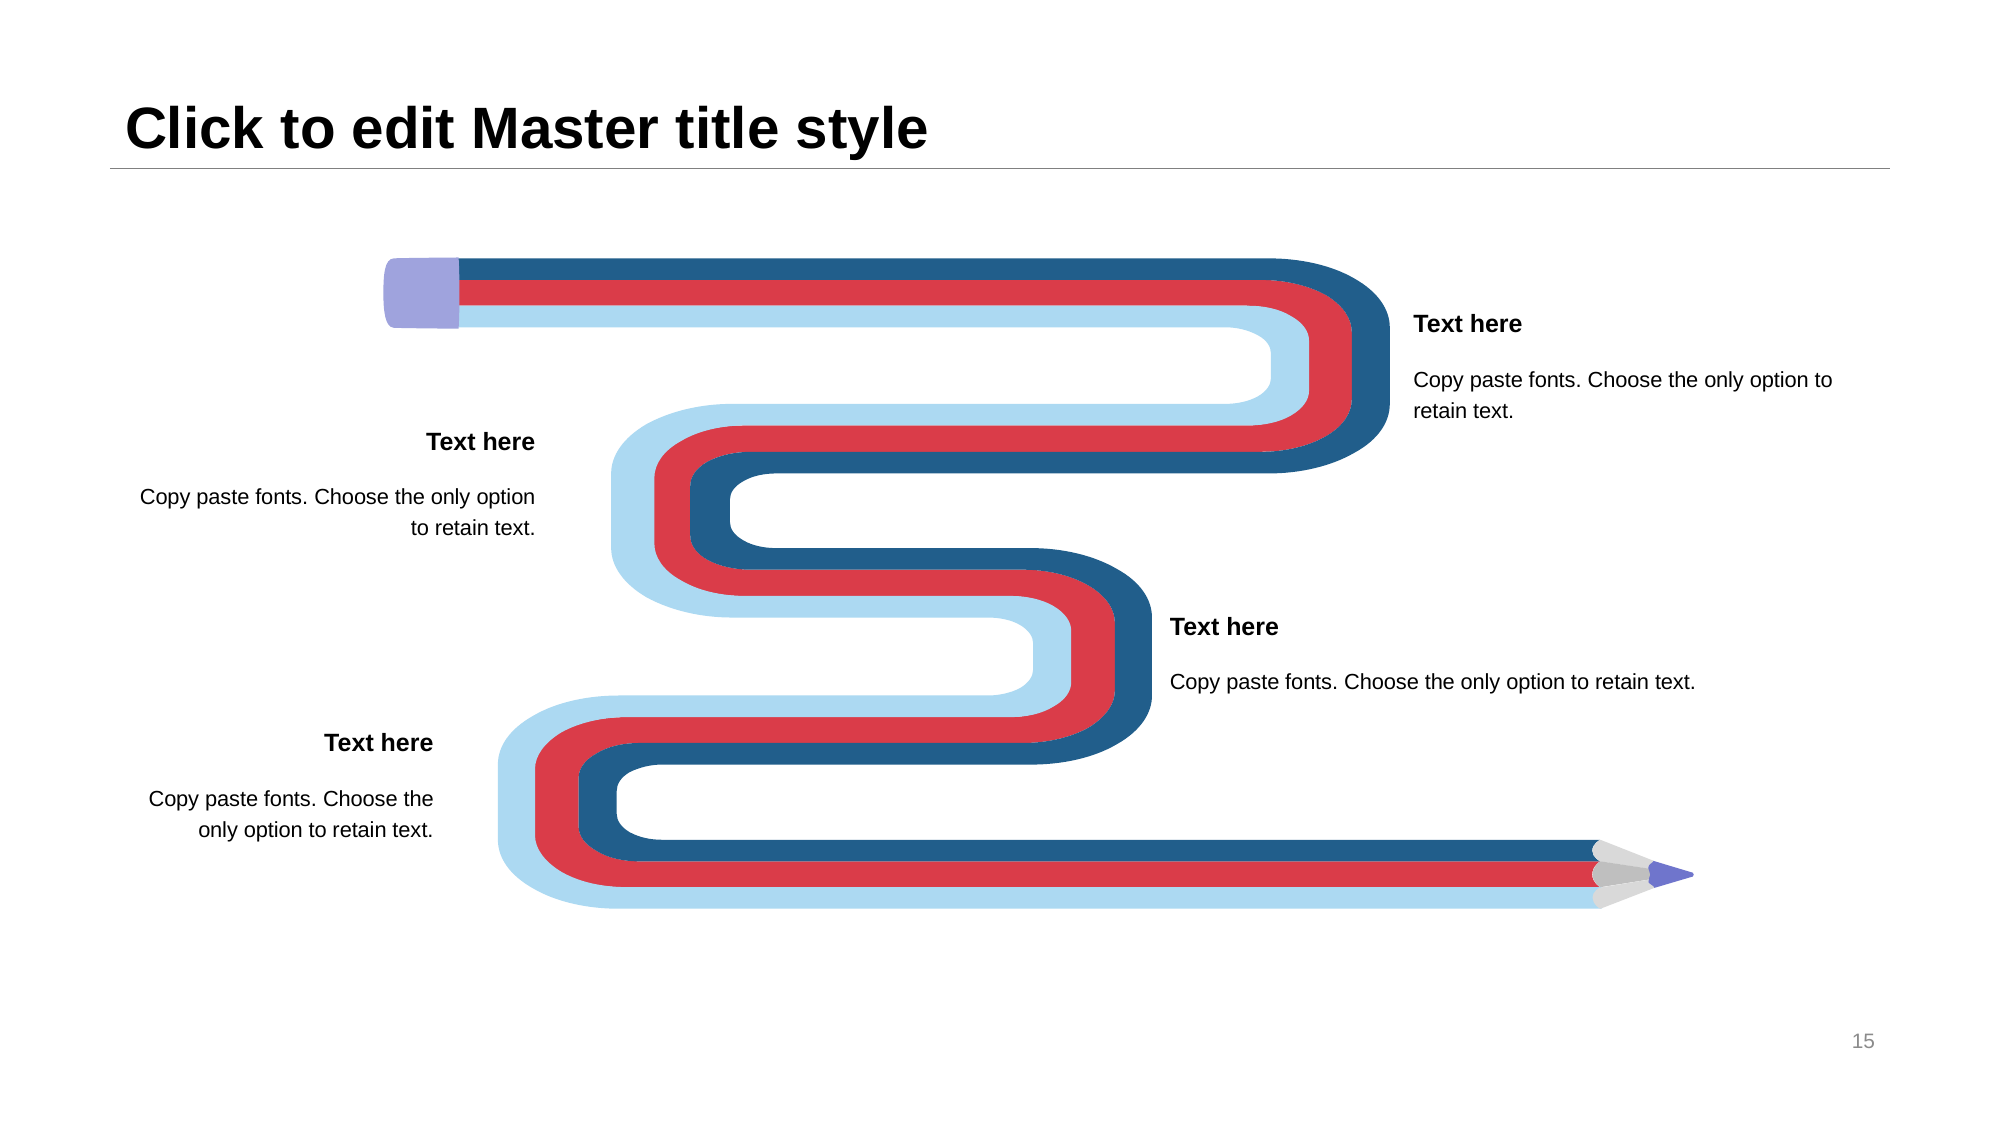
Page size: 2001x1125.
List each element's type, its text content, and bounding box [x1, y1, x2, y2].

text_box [109, 257, 1890, 909]
title Click to edit Master title style [109, 0, 1890, 169]
slide_number 15 [1412, 1023, 1890, 1058]
